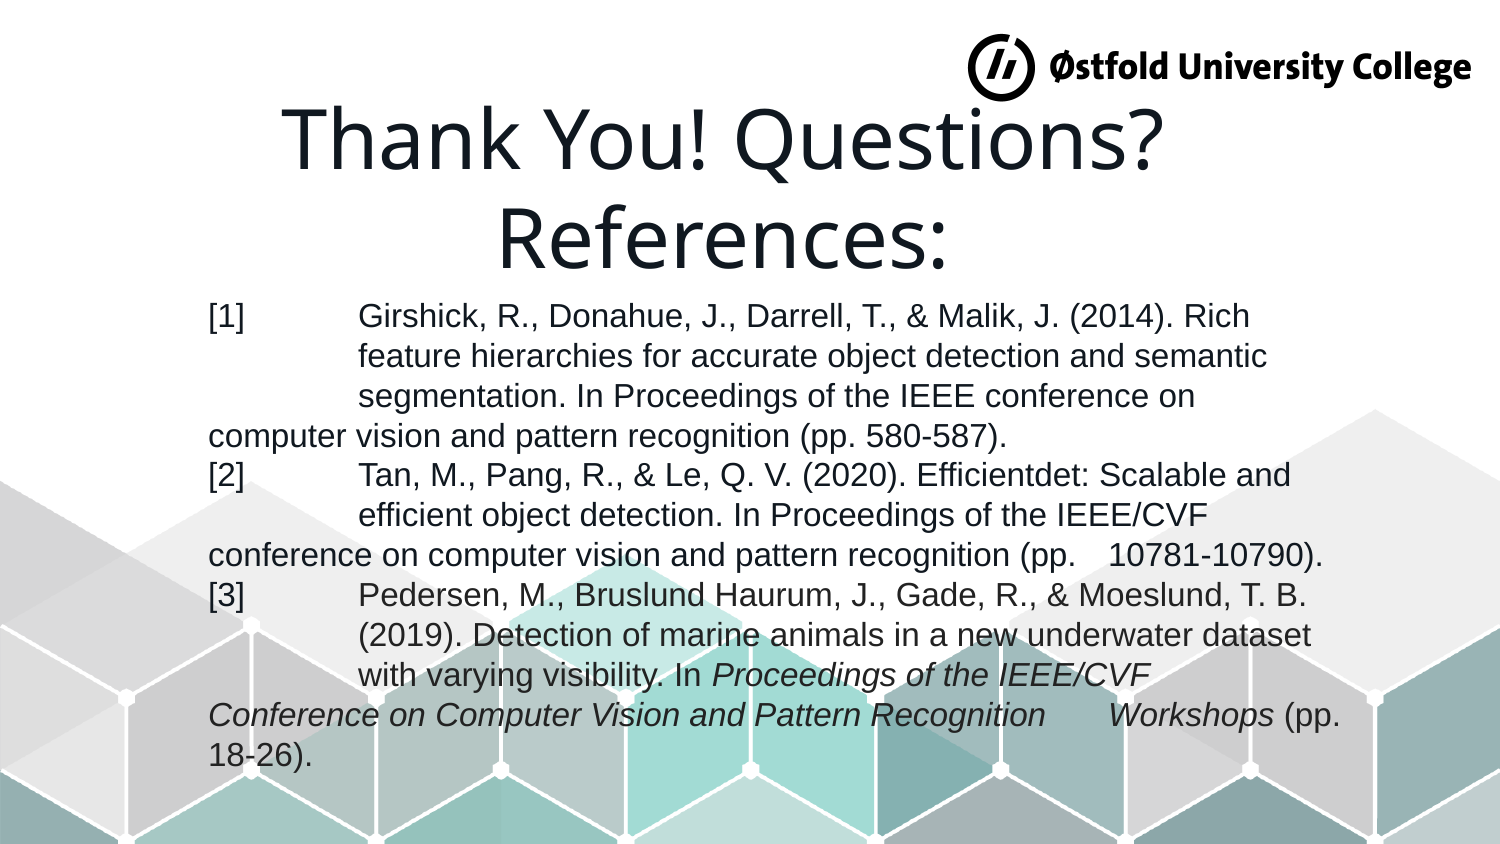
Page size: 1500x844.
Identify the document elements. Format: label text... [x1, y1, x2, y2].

text_box [1] Girshick, R., Donahue, J., Darrell, T., & Malik, J. (2014). Rich feature hierarchies for accurate object detection and semantic segmentation. In Proceedings of the IEEE conference on computer vision and pattern recognition (pp. 580-587). [2] Tan, M., Pang, R., & Le, Q. V. (2020). Efficientdet: Scalable and efficient object detection. In Proceedings of the IEEE/CVF conference on computer vision and pattern recognition (pp. 10781-10790). [3] Pedersen, M., Bruslund Haurum, J., Gade, R., & Moeslund, T. B. (2019). Detection of marine animals in a new underwater dataset with varying visibility. In Proceedings of the IEEE/CVF Conference on Computer Vision and Pattern Recognition Workshops (pp. 18-26). [193, 286, 1392, 781]
picture [0, 0, 1500, 844]
title Thank You! Questions? References: [224, 21, 1222, 222]
text_box [74, 222, 1425, 754]
